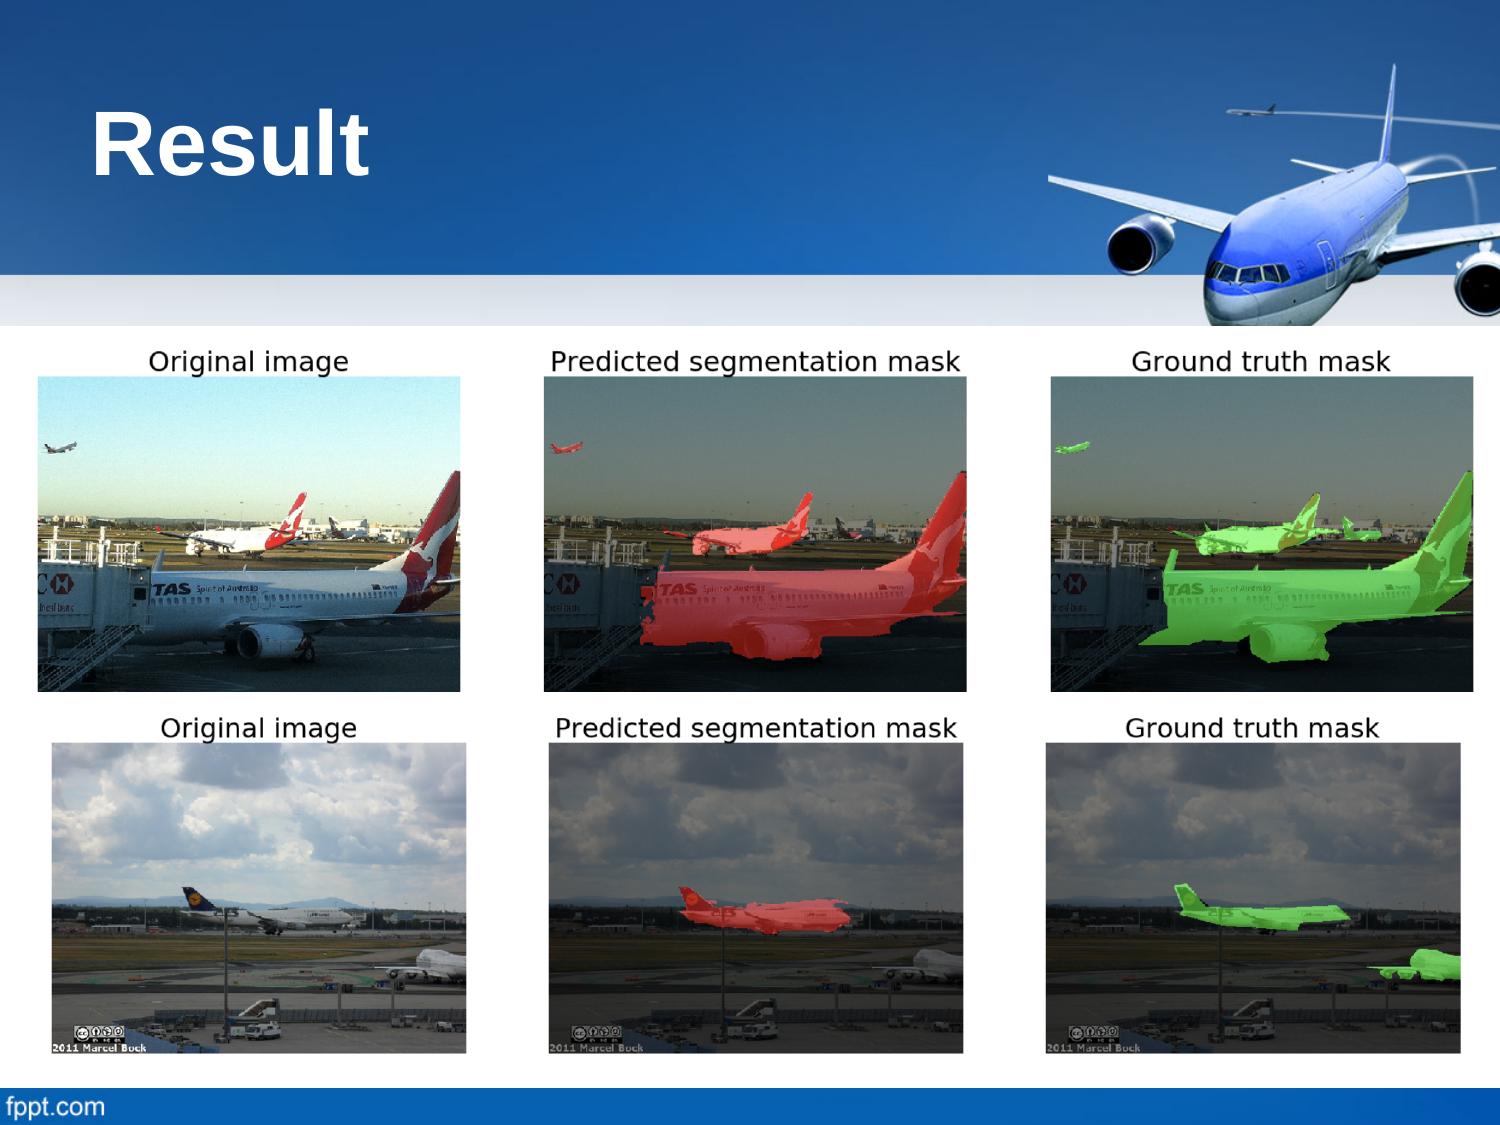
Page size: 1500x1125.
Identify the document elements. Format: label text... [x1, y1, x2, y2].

title Result [75, 45, 1425, 233]
list [75, 262, 1425, 326]
picture [0, 0, 1500, 1125]
